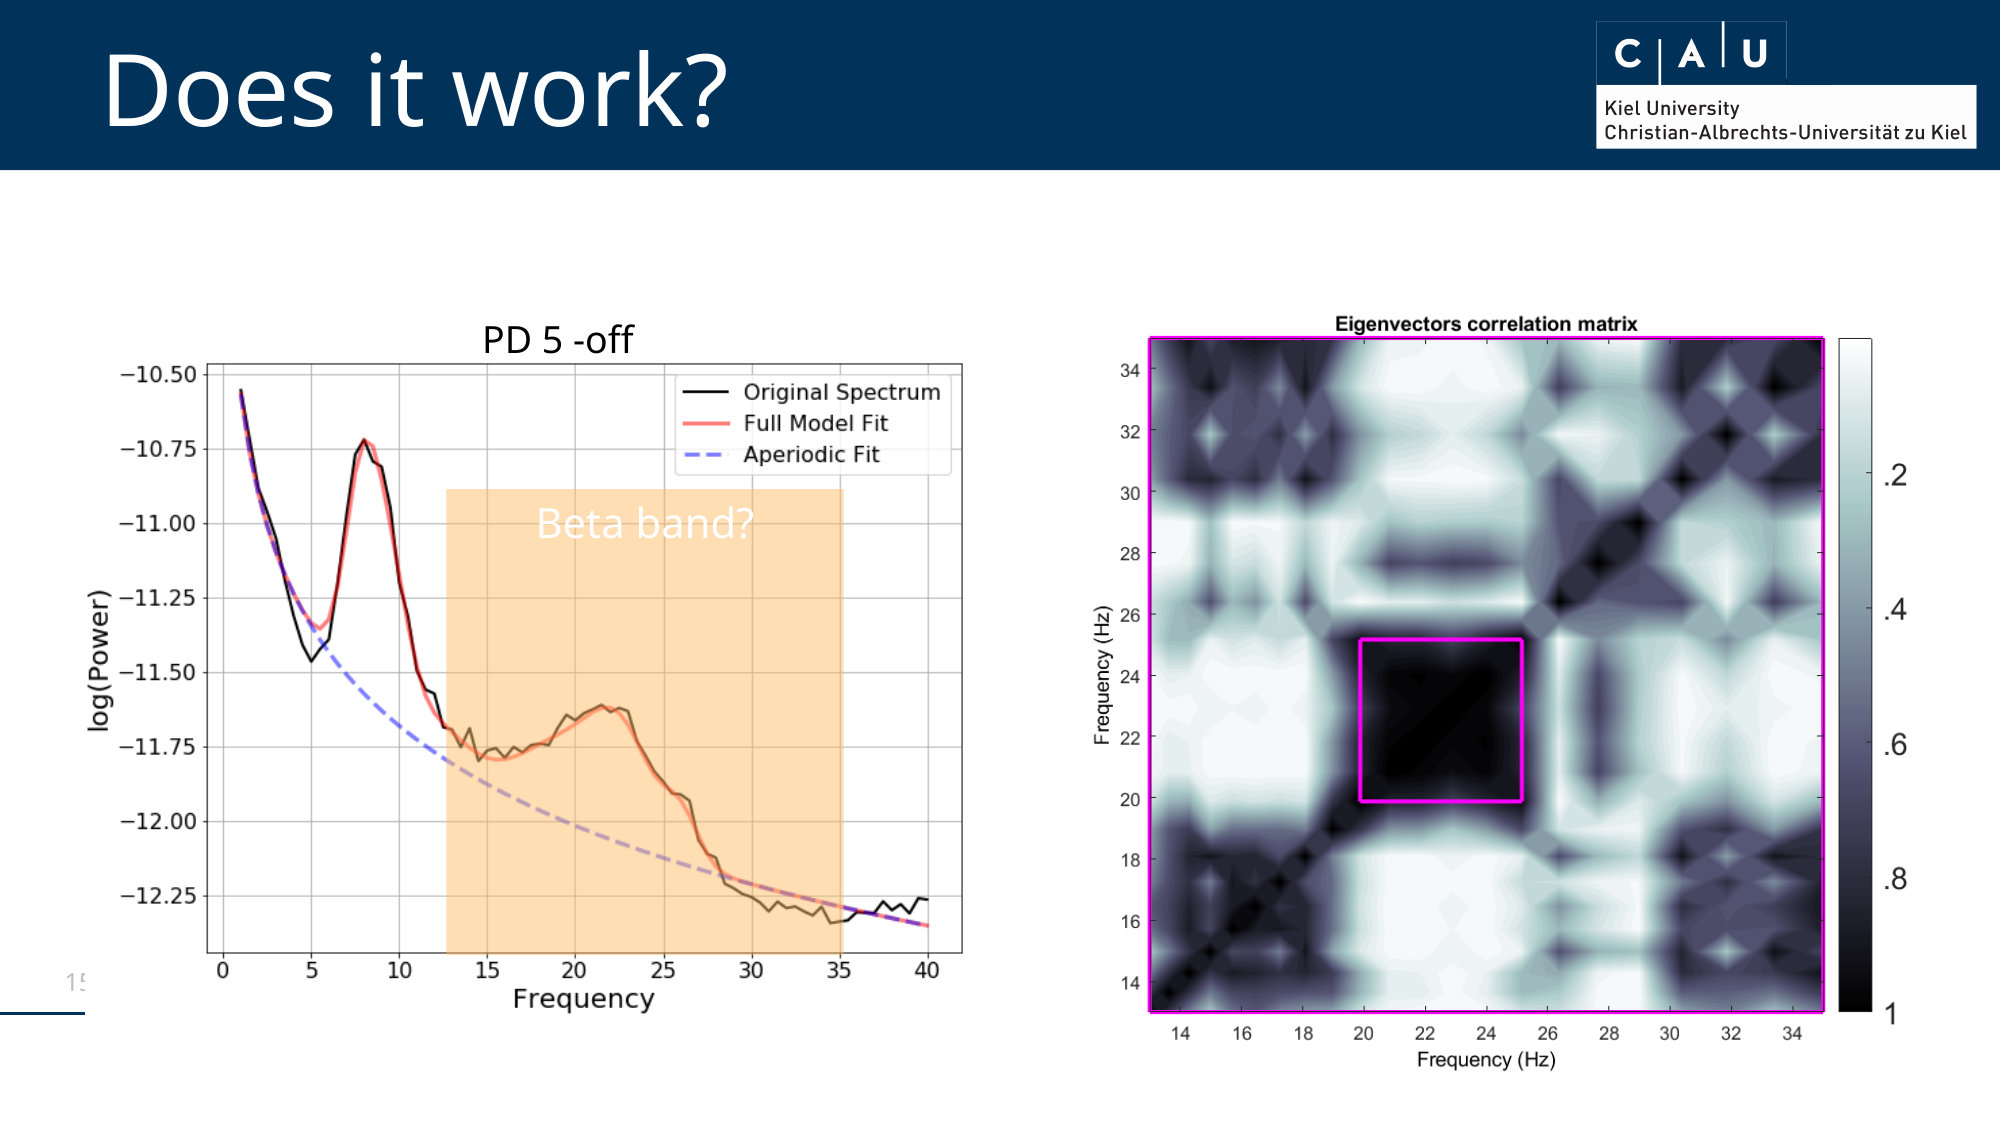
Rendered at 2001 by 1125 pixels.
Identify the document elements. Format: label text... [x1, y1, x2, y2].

title Does it work? [85, 20, 829, 169]
picture [1596, 21, 1977, 149]
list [85, 270, 1059, 1050]
slide_number 15 [0, 953, 85, 1014]
picture [1074, 297, 1944, 1092]
